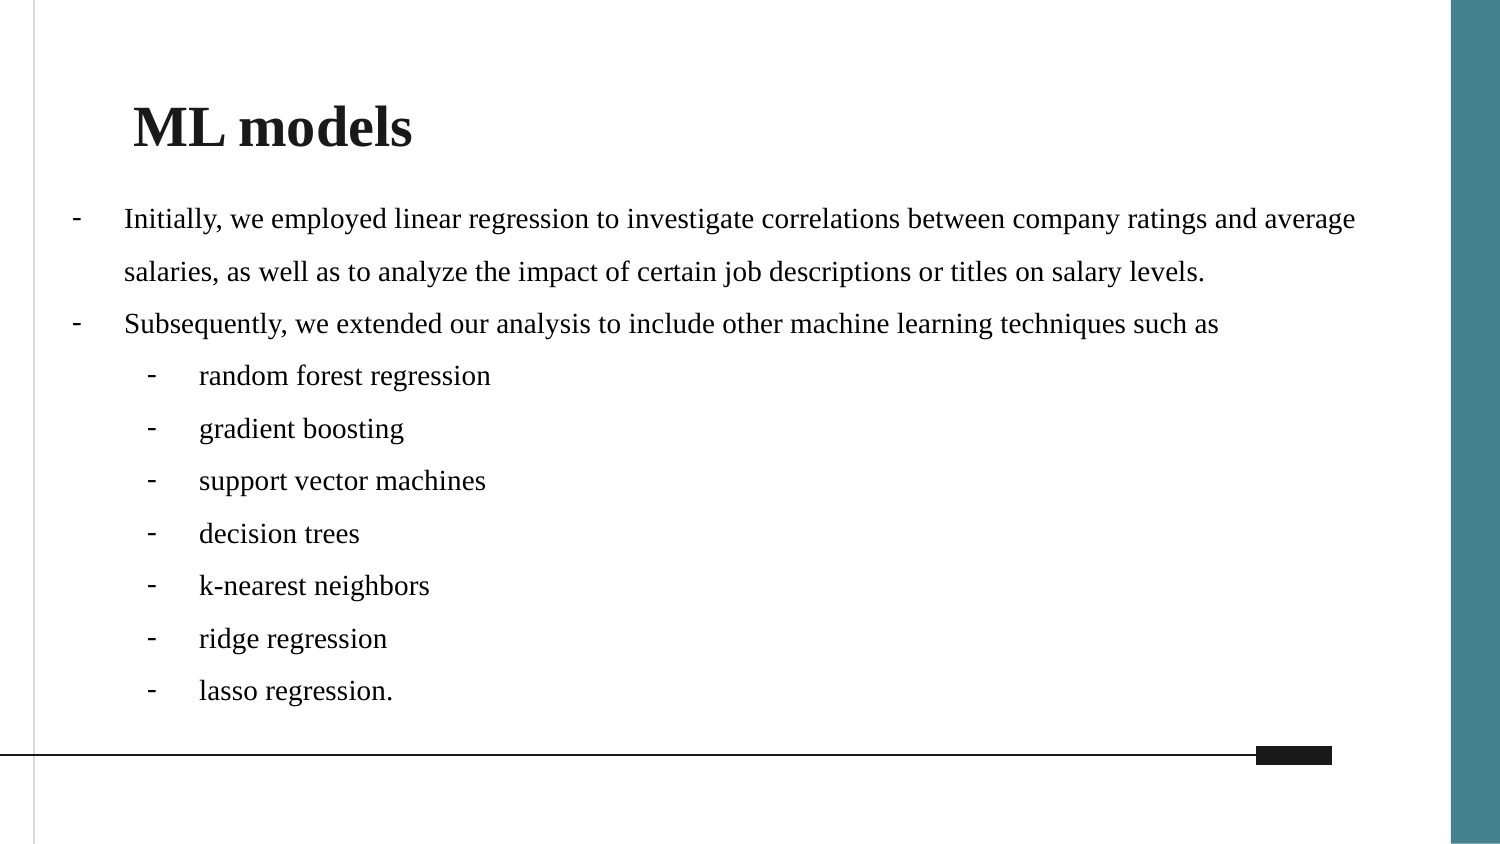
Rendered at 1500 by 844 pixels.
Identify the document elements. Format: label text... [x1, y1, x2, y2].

title ML models [118, 72, 1382, 166]
list Initially, we employed linear regression to investigate correlations between company ratings and average salaries, as well as to analyze the impact of certain job descriptions or titles on salary levels. Subsequently, we extended our analysis to include other machine learning techniques such as random forest regression gradient boosting support vector machines decision trees k-nearest neighbors ridge regression lasso regression. [34, 166, 1382, 756]
